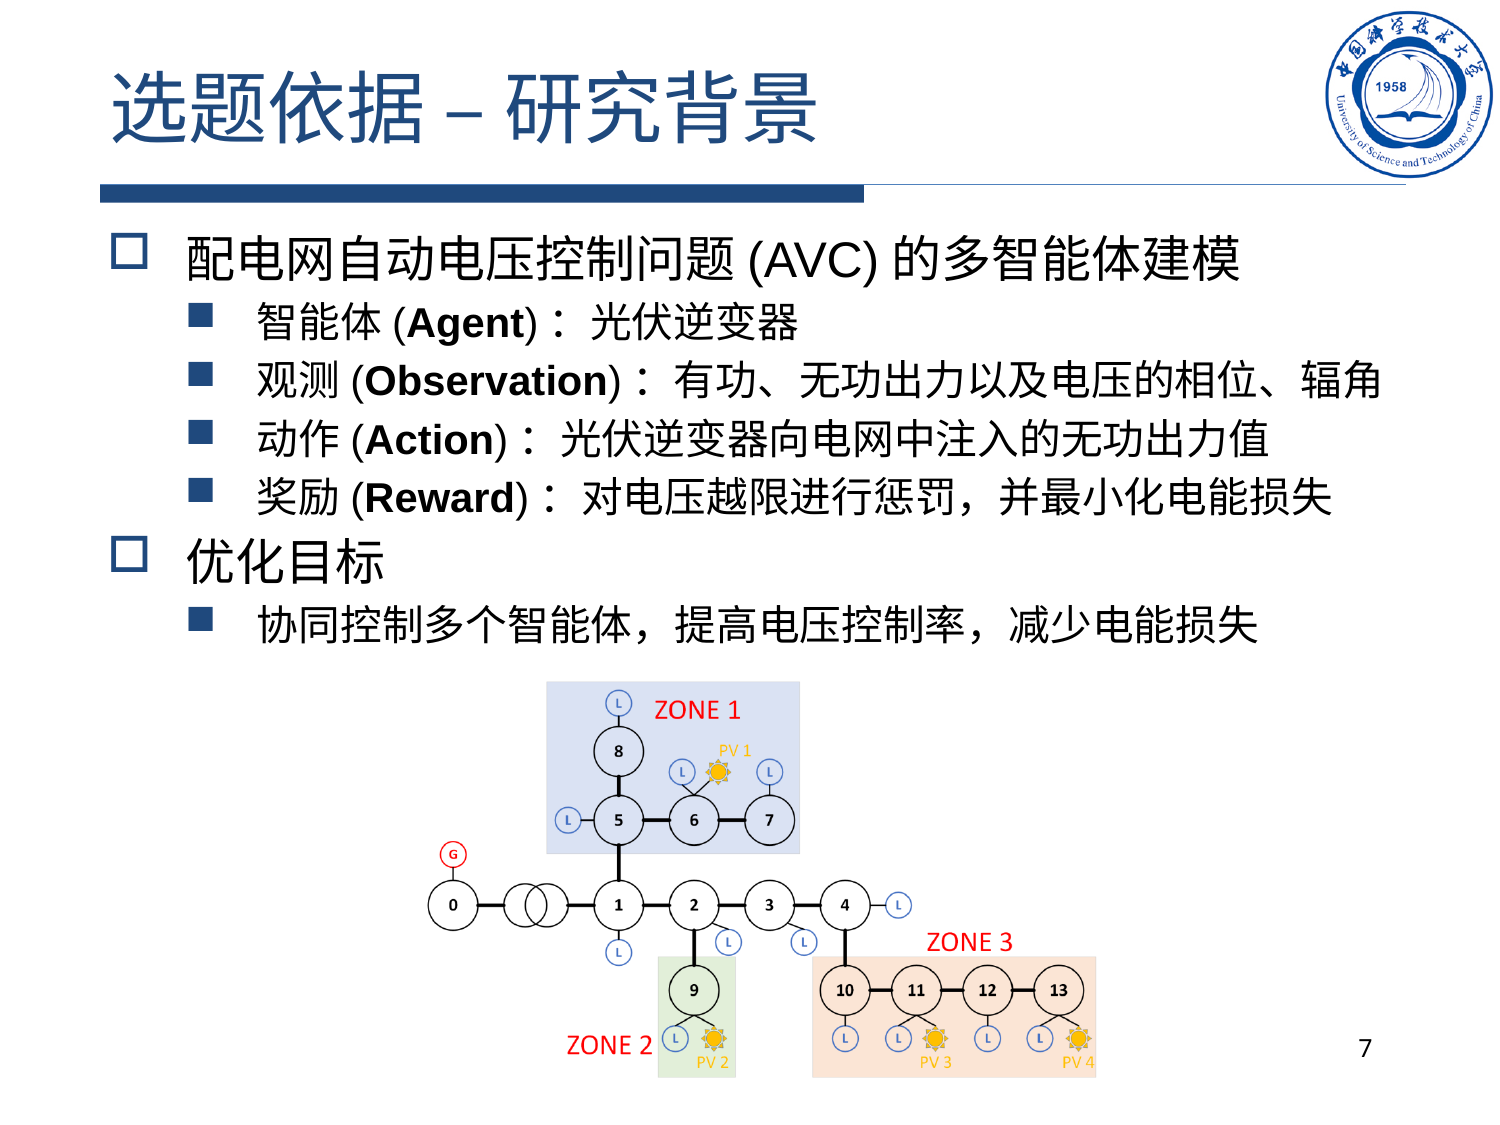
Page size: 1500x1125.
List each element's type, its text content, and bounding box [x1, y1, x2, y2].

title 选题依据 – 研究背景 [94, 50, 1407, 161]
list 配电网自动电压控制问题(AVC)的多智能体建模 智能体(Agent)：光伏逆变器 观测(Observation)：有功、无功出力以及电压的相位、辐角 动作(Action)：光伏逆变器向电网中注入的无功出力值 奖励(Reward)：对电压越限进行惩罚，并最小化电能损失 优化目标 协同控制多个智能体，提高电压控制率，减少电能损失 [92, 220, 1406, 1035]
picture [383, 669, 1117, 1095]
slide_number 7 [1119, 1025, 1388, 1100]
picture [1314, 1, 1499, 179]
